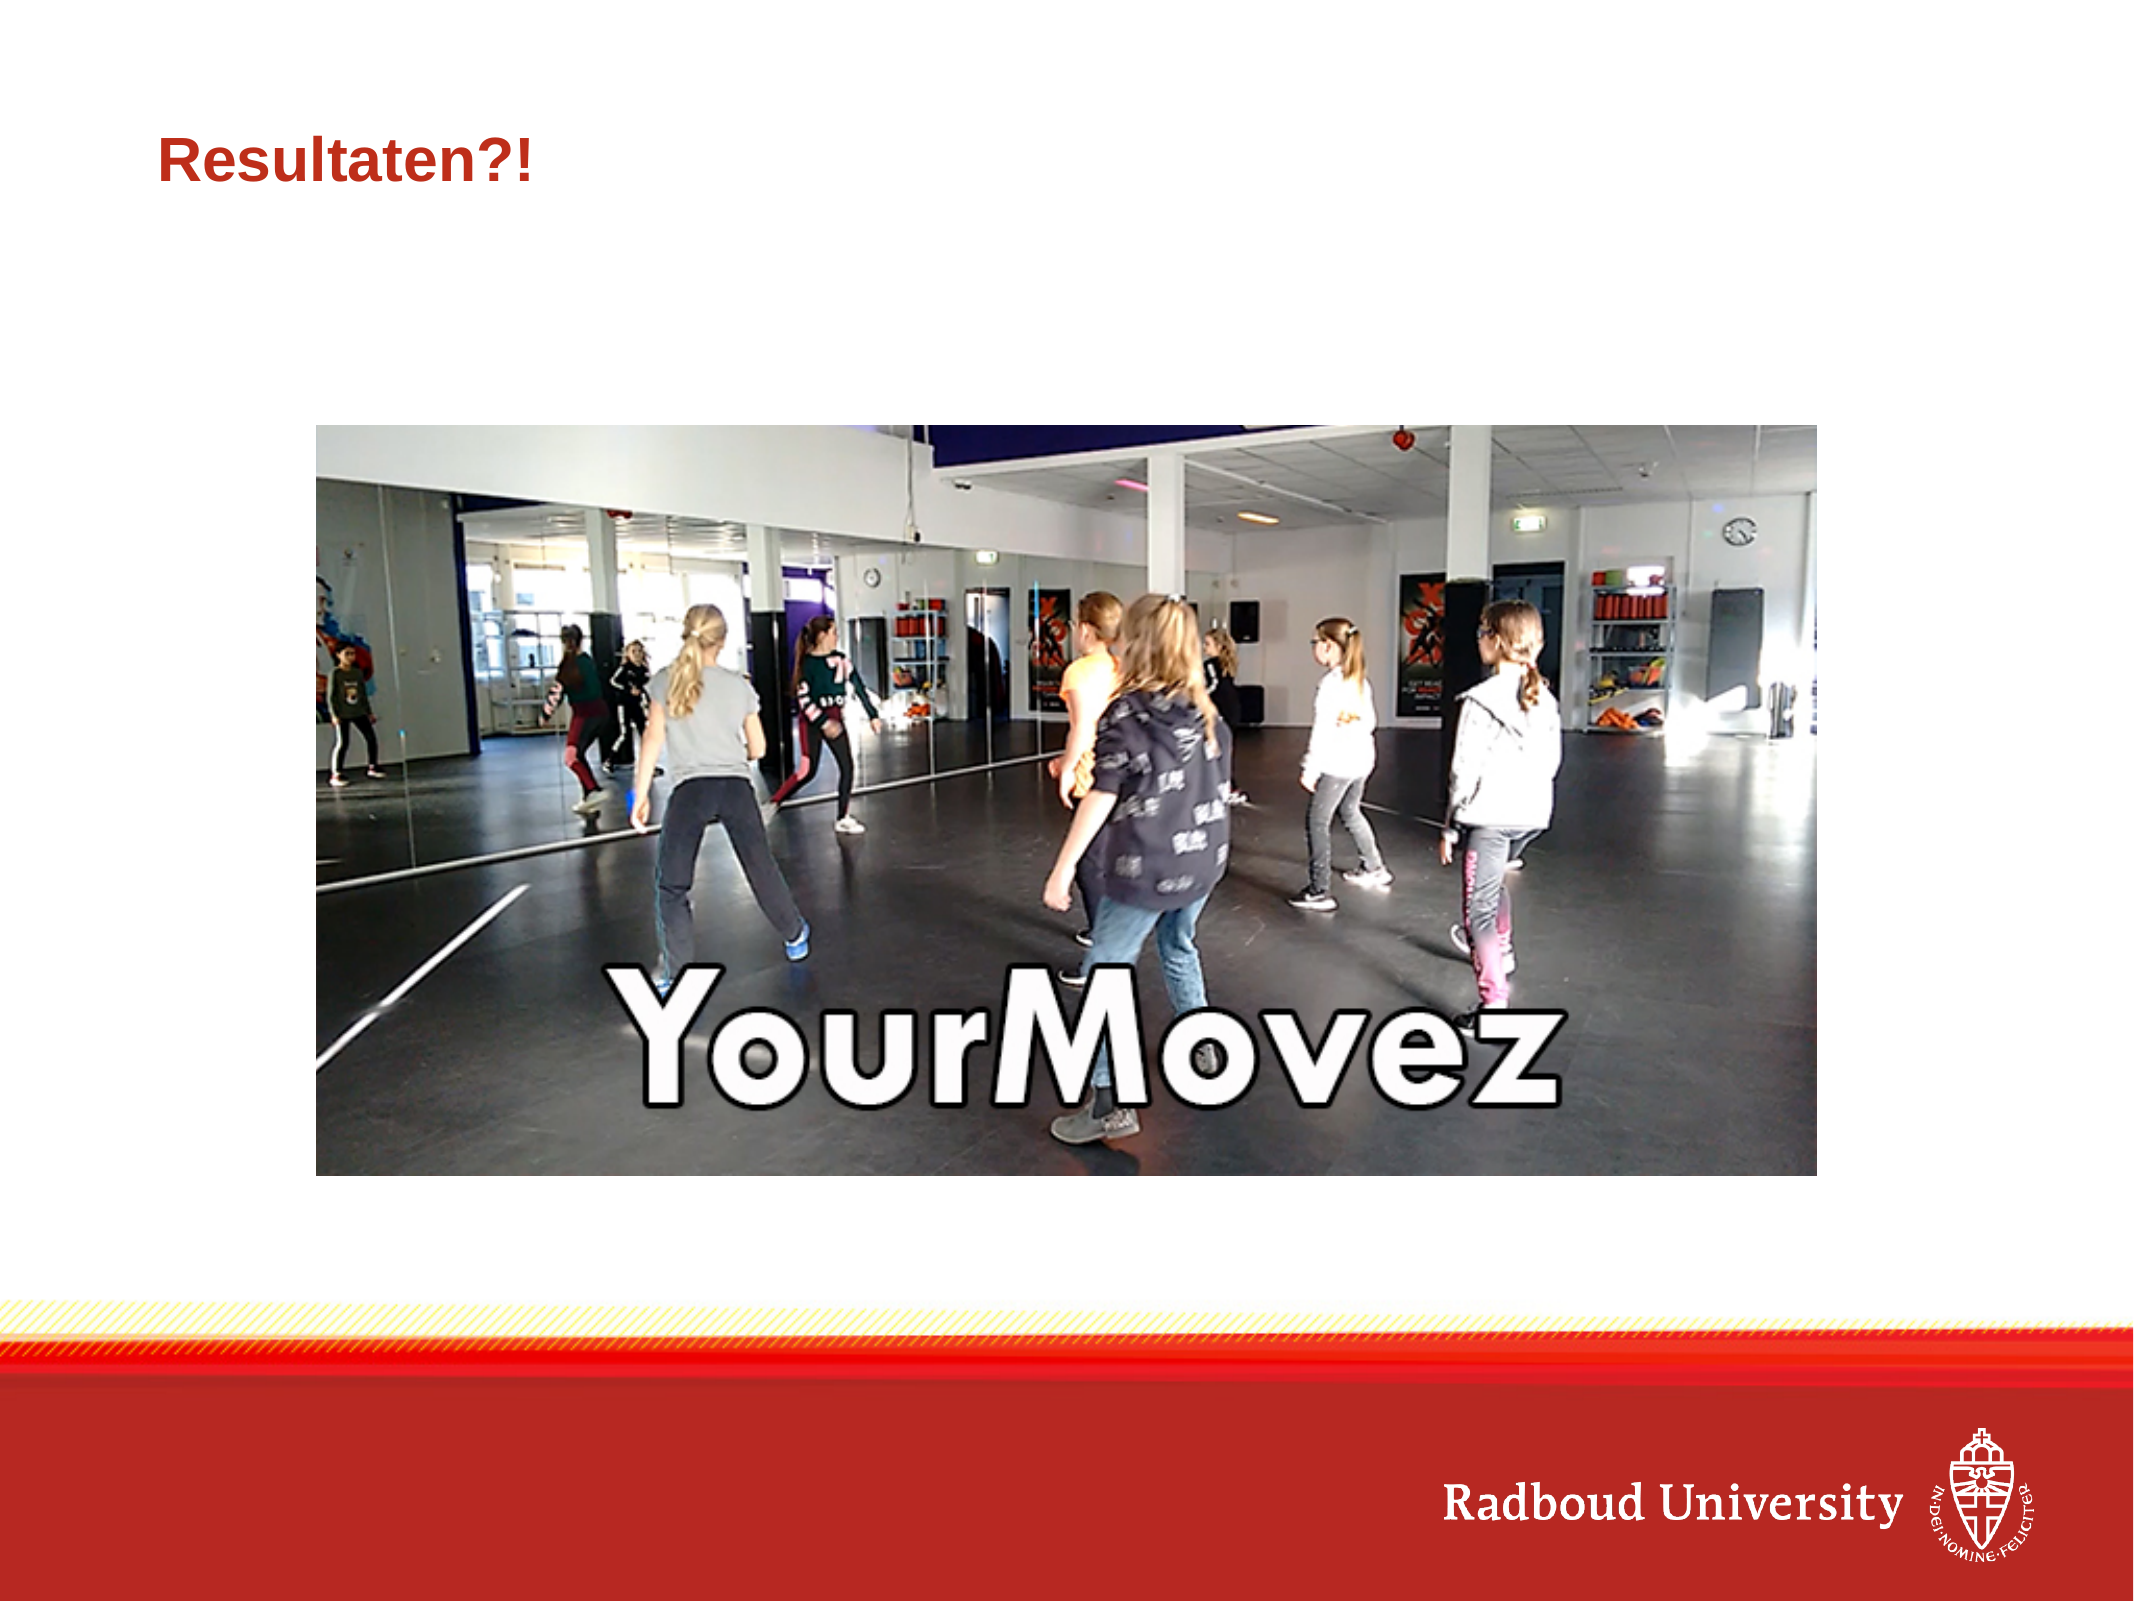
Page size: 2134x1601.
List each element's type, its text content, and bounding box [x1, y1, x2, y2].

picture [0, 0, 2134, 1601]
title Resultaten?! [150, 113, 1983, 291]
